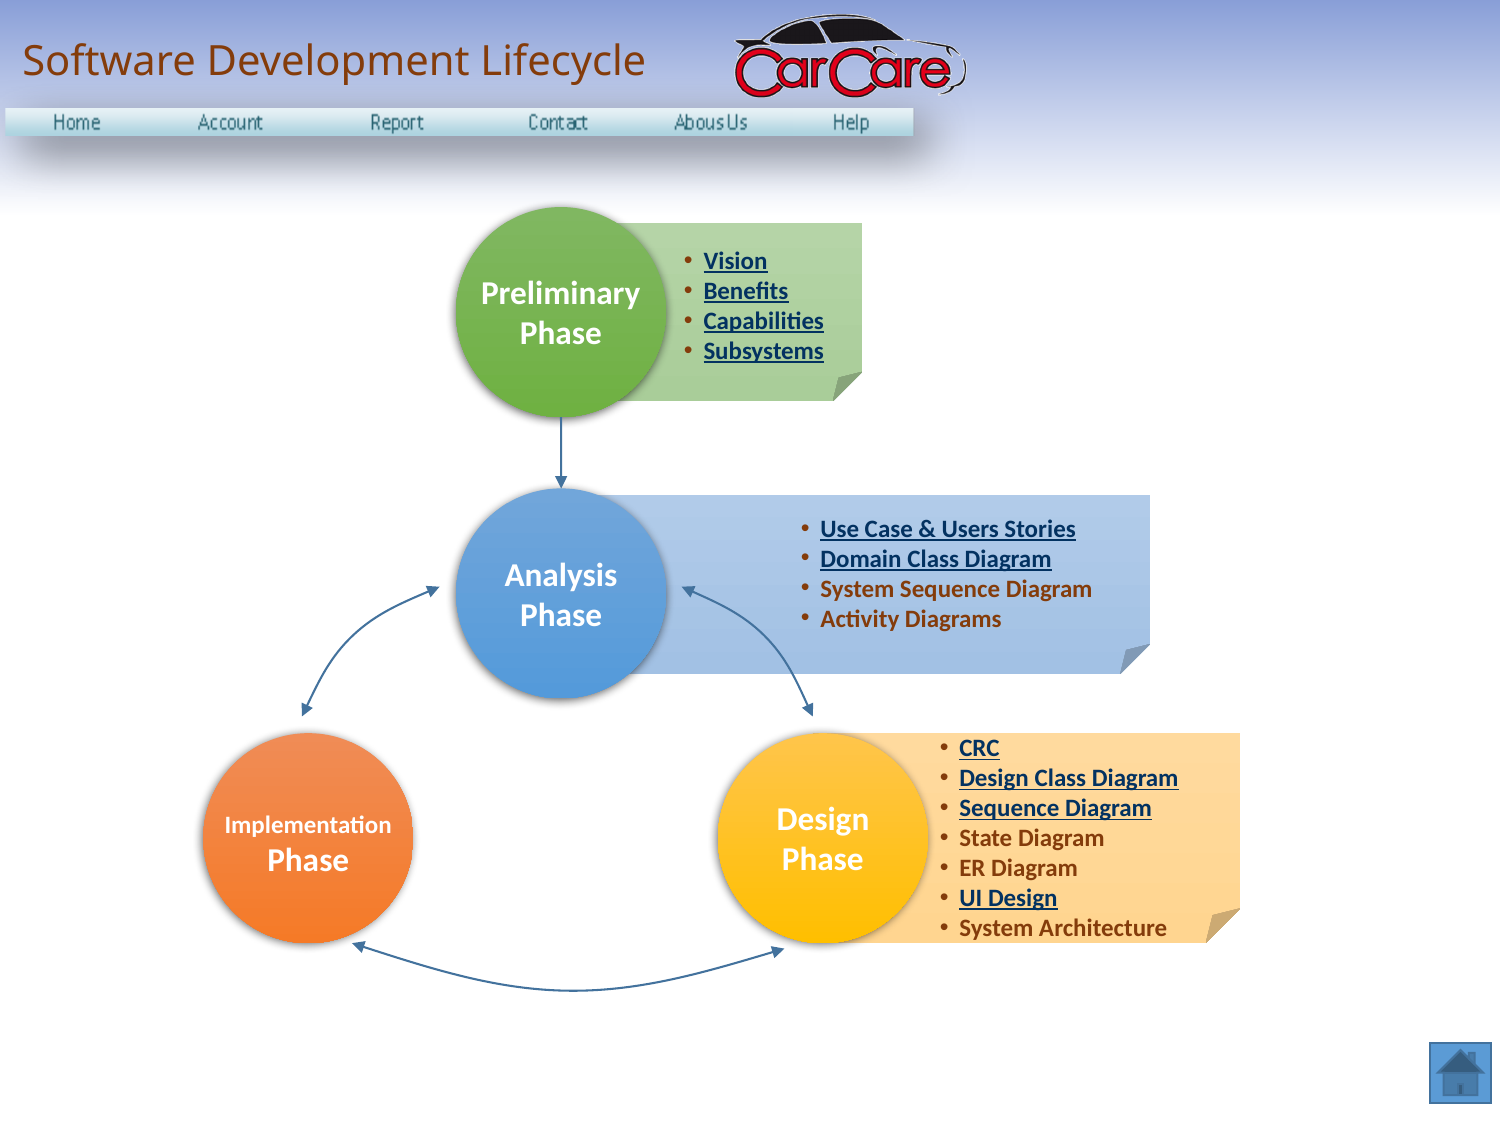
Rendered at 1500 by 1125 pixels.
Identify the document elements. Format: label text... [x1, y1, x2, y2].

text_box [729, 733, 917, 790]
text_box [1195, 732, 1243, 944]
text_box [467, 488, 655, 545]
text_box [301, 585, 440, 717]
text_box [867, 888, 925, 944]
text_box [627, 222, 865, 402]
text_box Software Development Lifecycle [7, 26, 662, 92]
text_box [214, 886, 402, 944]
text_box [467, 640, 656, 699]
text_box Use Case & Users Stories Domain Class Diagram System Sequence Diagram Activity Diagrams [786, 505, 1108, 640]
text_box Vision Benefits Capabilities Subsystems [669, 237, 840, 372]
picture [5, 7, 975, 136]
text_box [728, 885, 917, 944]
text_box CRC Design Class Diagram Sequence Diagram State Diagram ER Diagram UI Design System Architecture [925, 724, 1195, 949]
text_box Analysis Phase [447, 545, 675, 640]
text_box [681, 586, 814, 717]
text_box Design Phase [709, 790, 925, 885]
text_box [467, 359, 655, 418]
text_box [855, 732, 925, 790]
text_box Preliminary Phase [447, 264, 669, 359]
text_box Implementation Phase [182, 801, 435, 886]
text_box [467, 207, 655, 264]
text_box [351, 941, 785, 992]
text_box [612, 494, 1152, 675]
text_box [210, 733, 407, 801]
